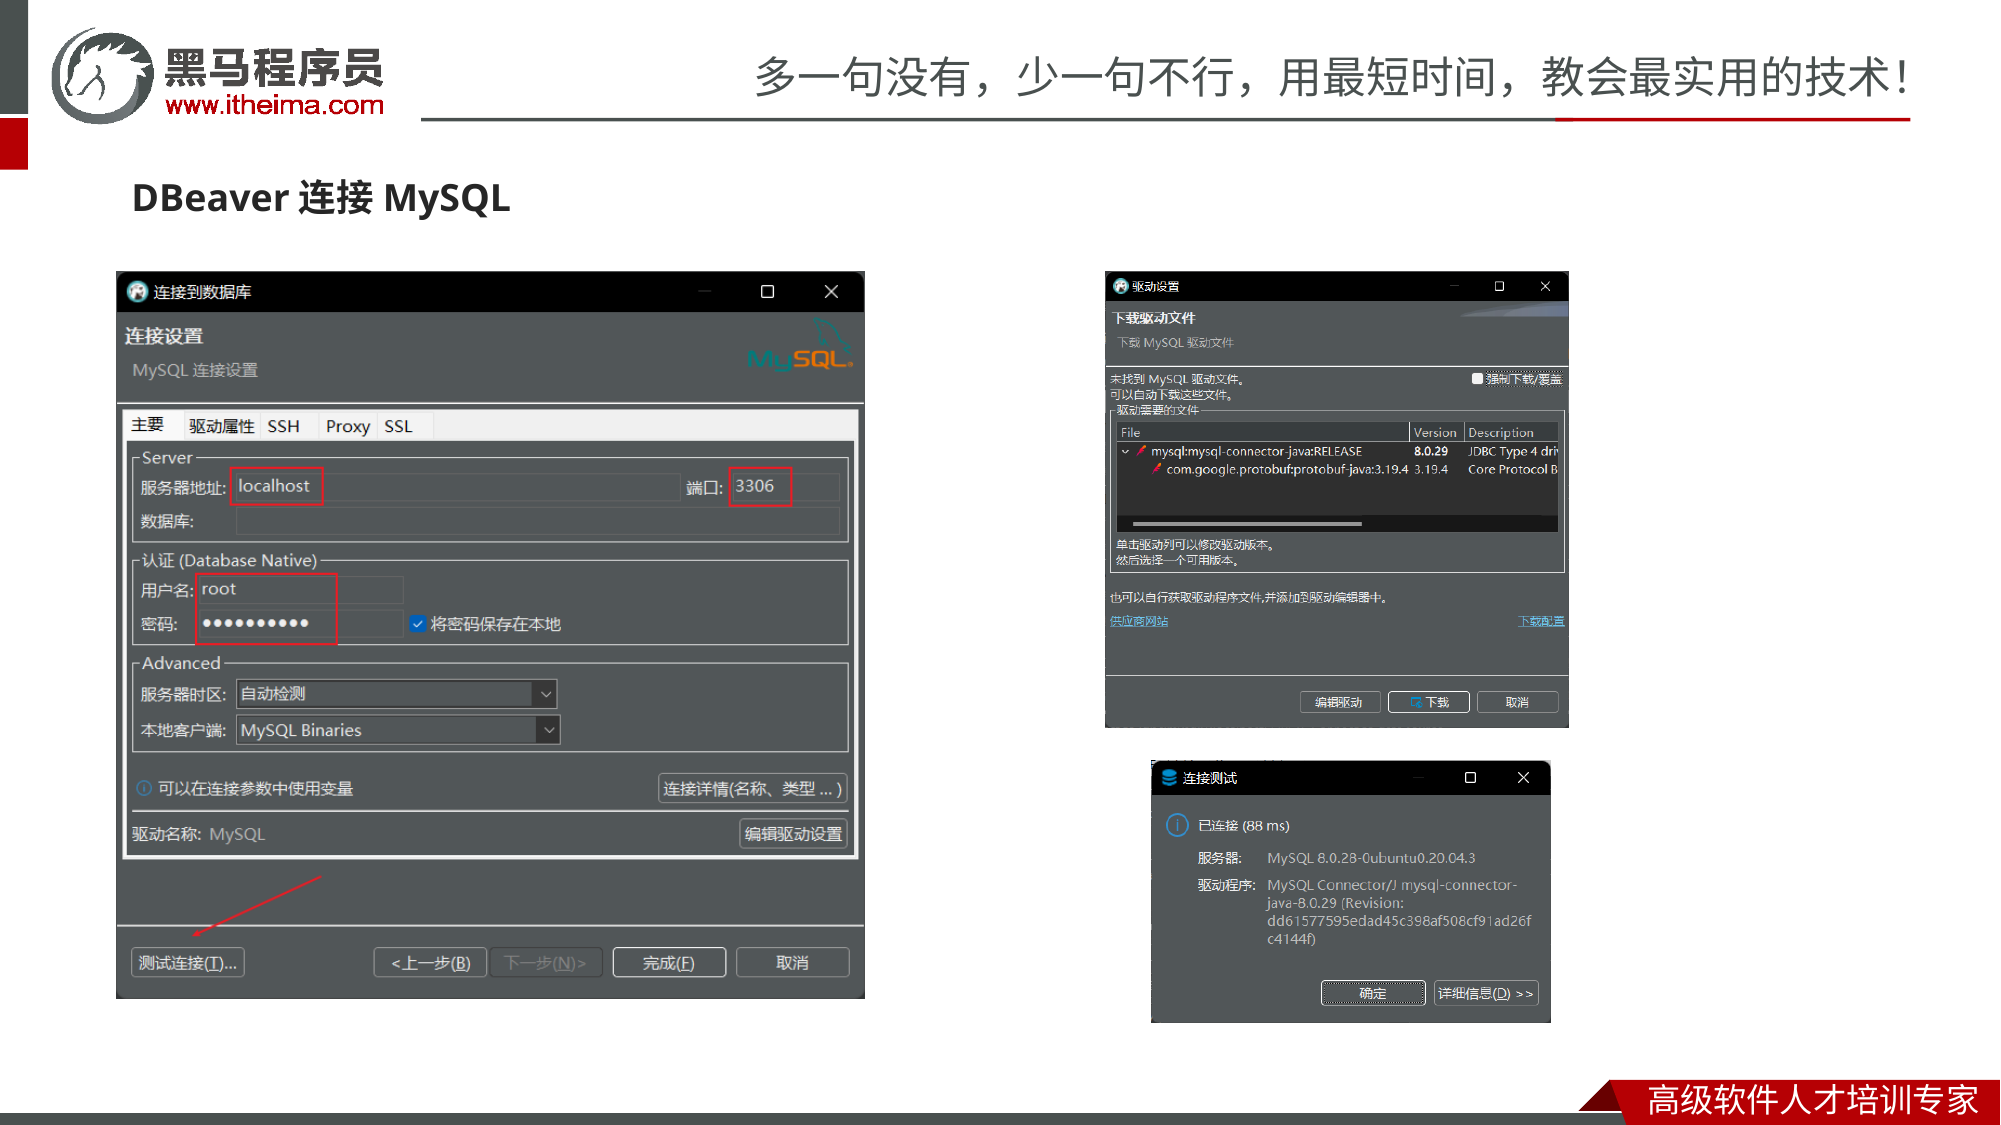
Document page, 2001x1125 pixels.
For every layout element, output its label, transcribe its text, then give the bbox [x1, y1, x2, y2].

picture [1151, 760, 1551, 1023]
picture [116, 271, 865, 1000]
list DBeaver连接MySQL [116, 154, 1872, 239]
picture [50, 26, 384, 125]
picture [1105, 271, 1570, 729]
